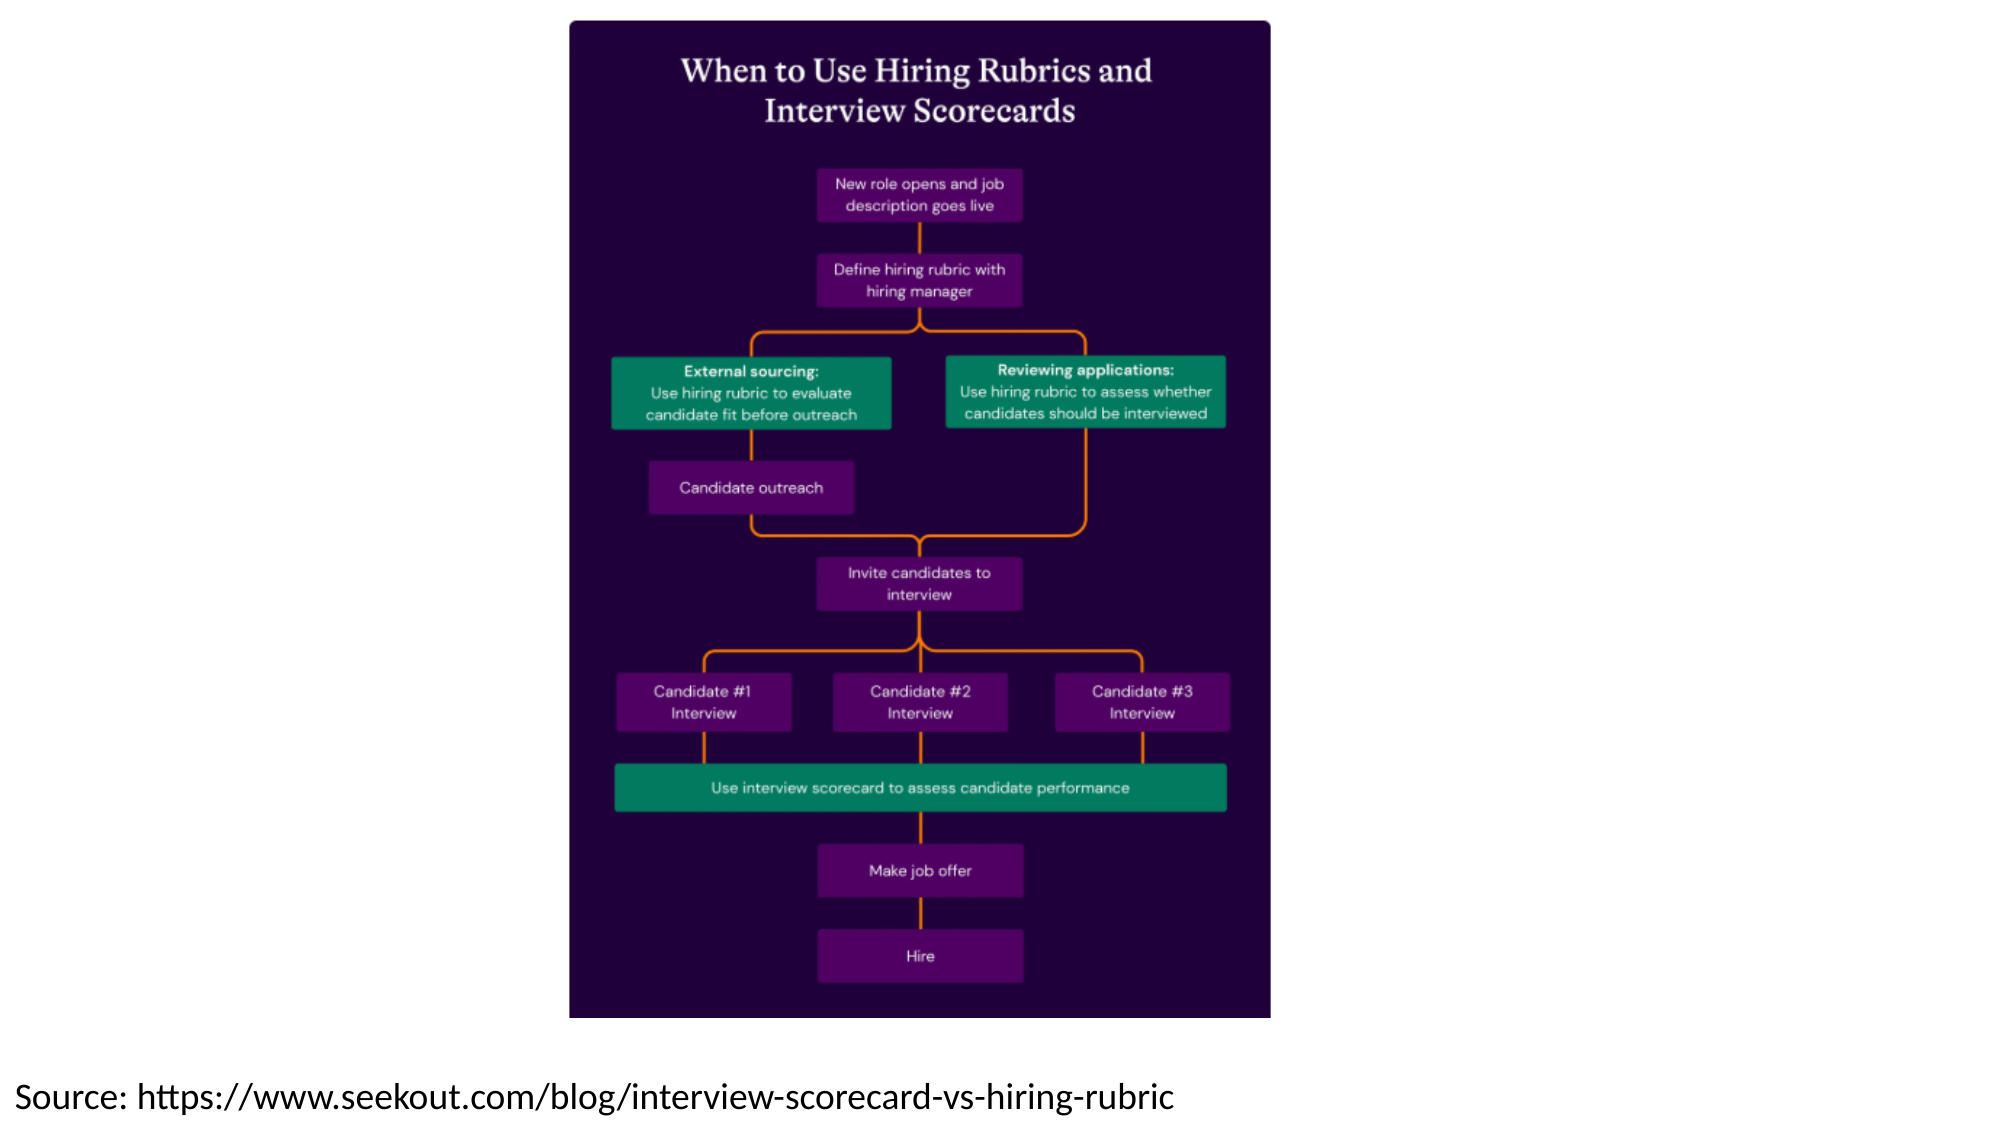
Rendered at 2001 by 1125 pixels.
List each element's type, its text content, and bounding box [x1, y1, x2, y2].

text_box Source: https://www.seekout.com/blog/interview-scorecard-vs-hiring-rubric [0, 1064, 1356, 1125]
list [542, 0, 1284, 1019]
